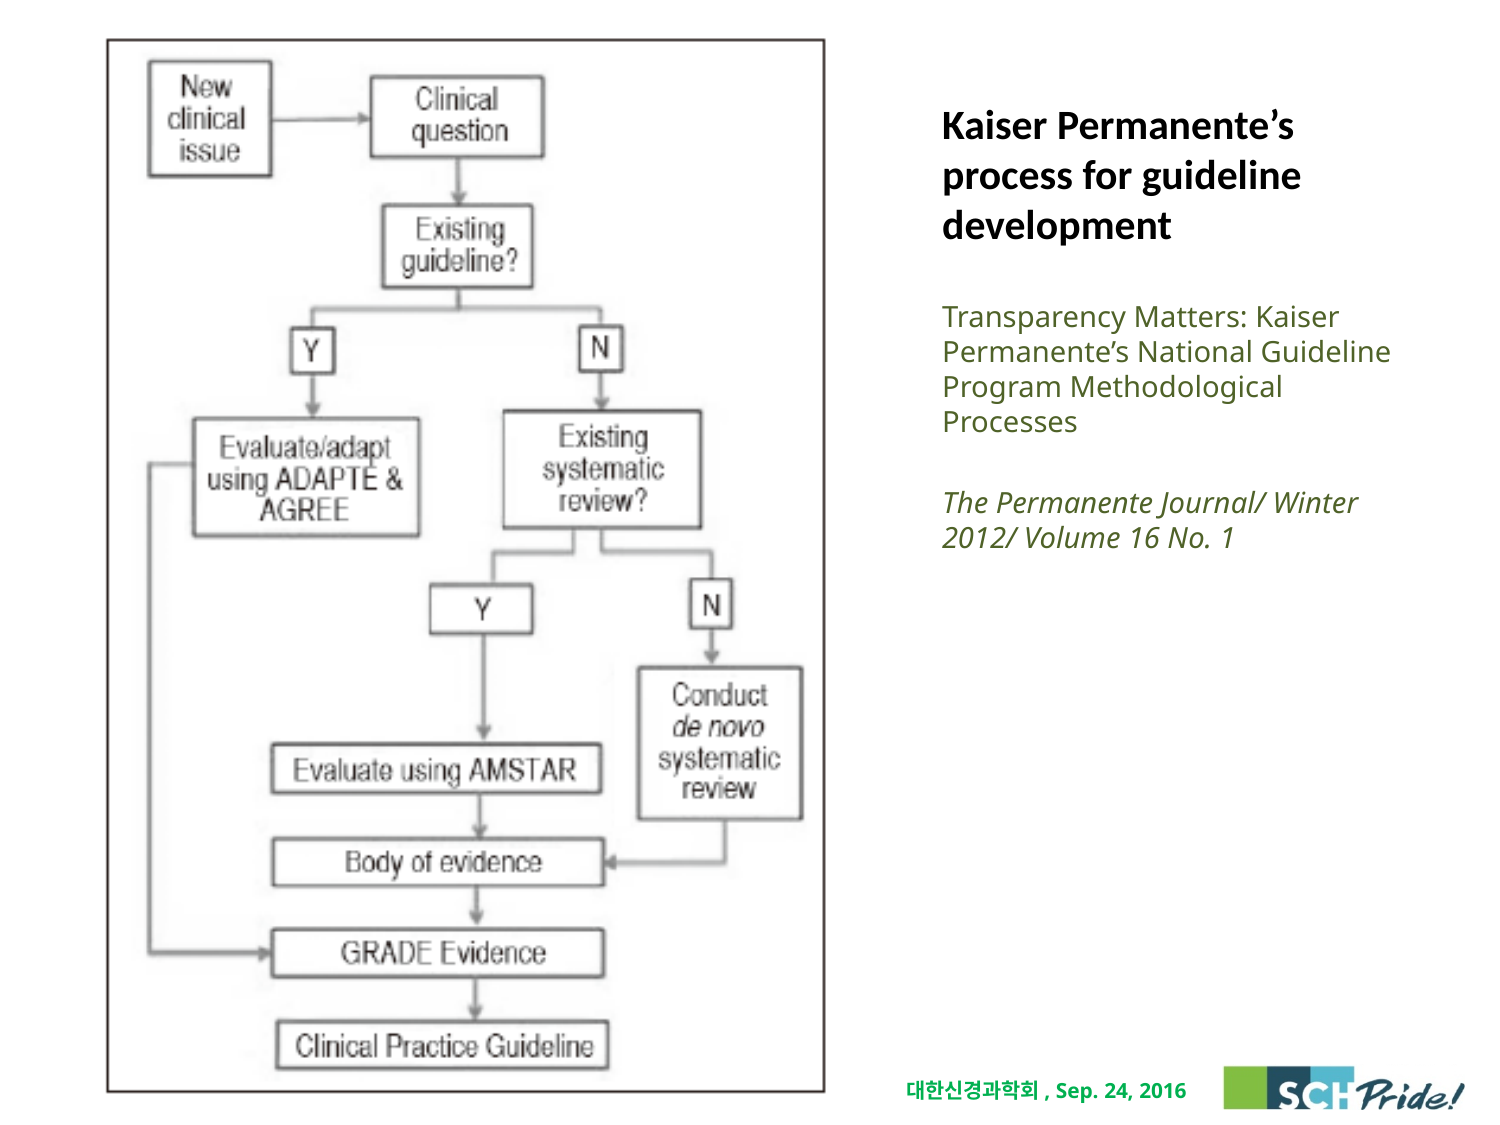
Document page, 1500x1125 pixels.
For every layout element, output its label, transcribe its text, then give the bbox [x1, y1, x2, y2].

picture [1222, 1064, 1465, 1110]
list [100, 30, 833, 1103]
list Transparency Matters: Kaiser Permanente’s National Guideline Program Methodological Processes The Permanente Journal/ Winter 2012/ Volume 16 No. 1 [927, 290, 1421, 1025]
title Kaiser Permanente’s process for guideline development [927, 64, 1421, 256]
